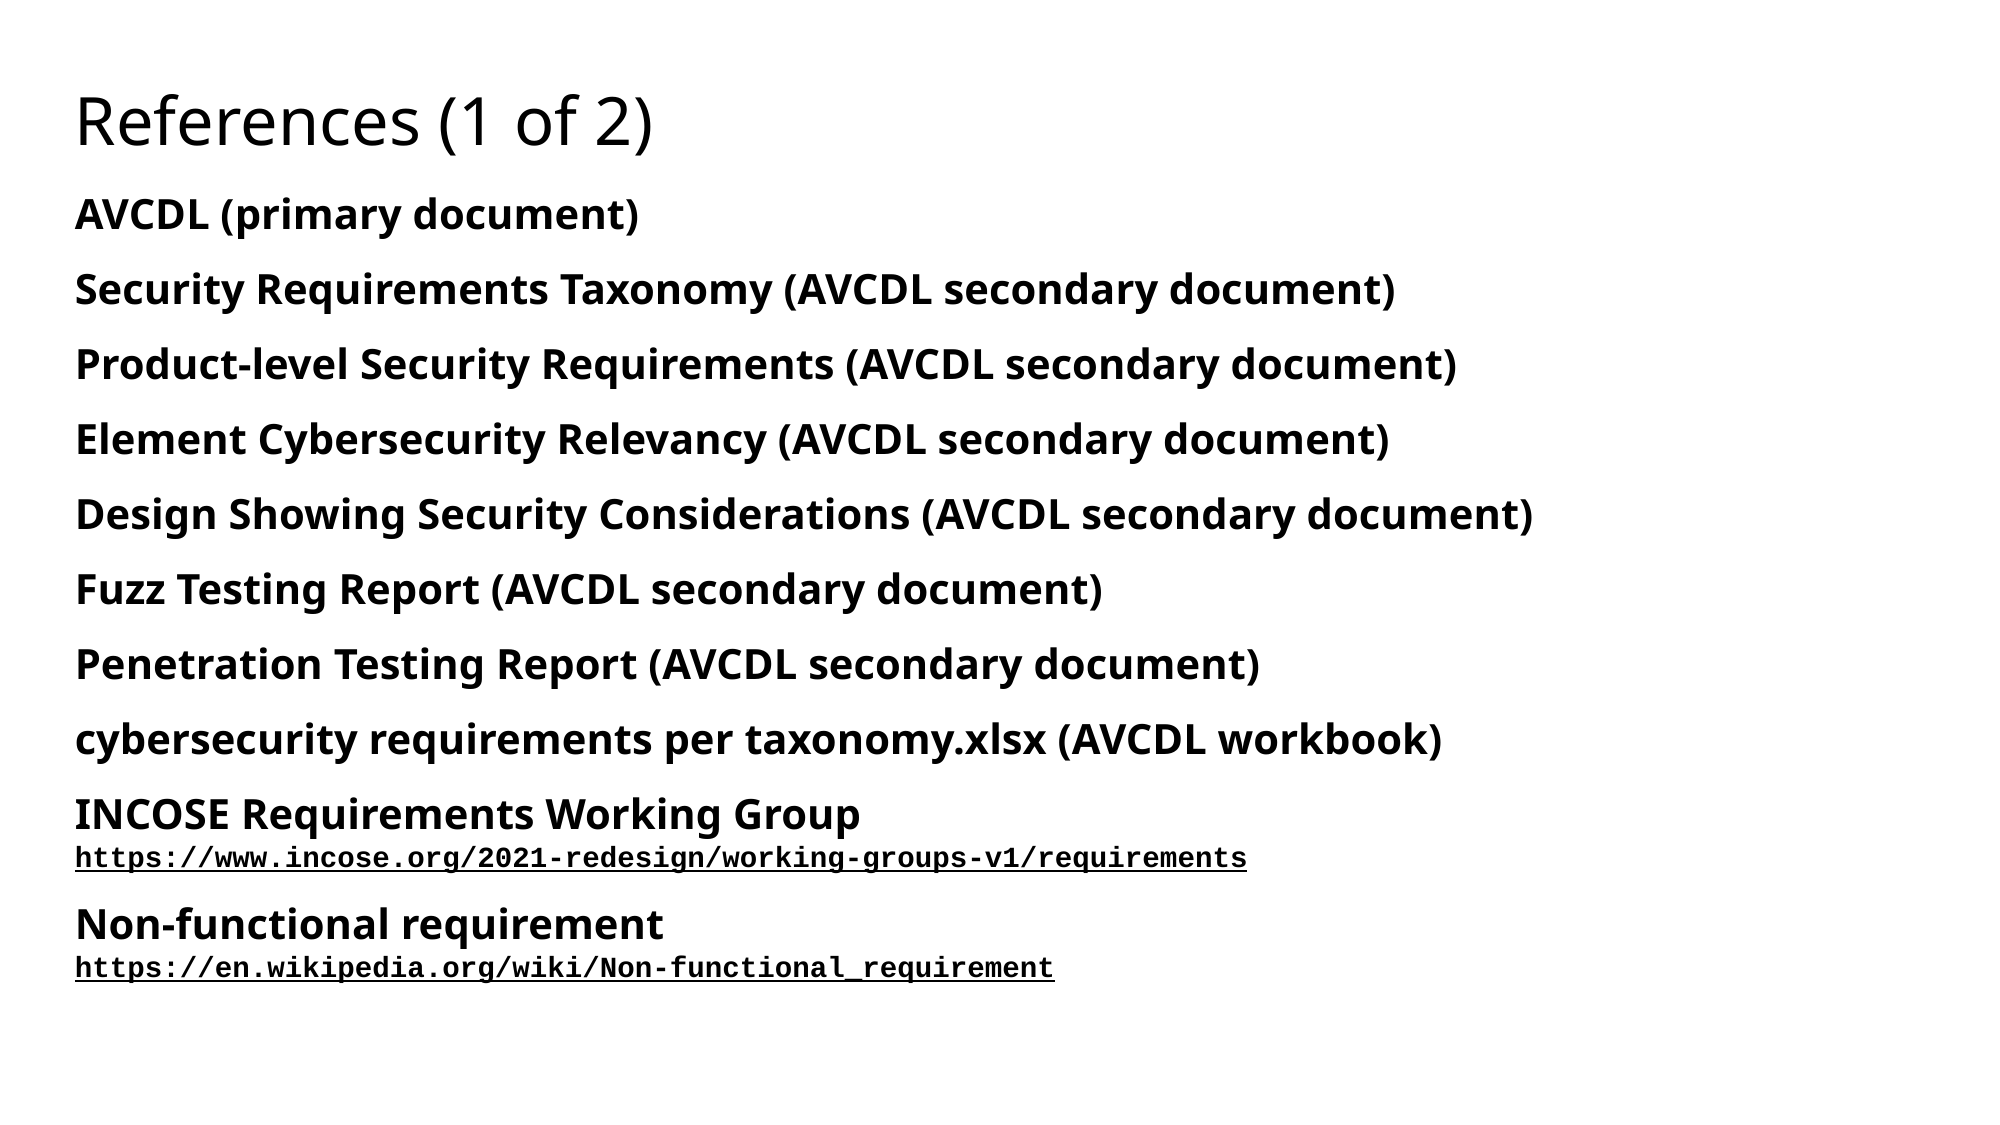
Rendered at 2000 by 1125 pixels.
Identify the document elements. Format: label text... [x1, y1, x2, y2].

text_box AVCDL (primary document) Security Requirements Taxonomy (AVCDL secondary document) Product-level Security Requirements (AVCDL secondary document) Element Cybersecurity Relevancy (AVCDL secondary document) Design Showing Security Considerations (AVCDL secondary document) Fuzz Testing Report (AVCDL secondary document) Penetration Testing Report (AVCDL secondary document) cybersecurity requirements per taxonomy.xlsx (AVCDL workbook) INCOSE Requirements Working Group https://www.incose.org/2021-redesign/working-groups-v1/requirements Non-functional requirement https://en.wikipedia.org/wiki/Non-functional_requirement [74, 188, 1925, 984]
title References (1 of 2) [74, 75, 1925, 162]
